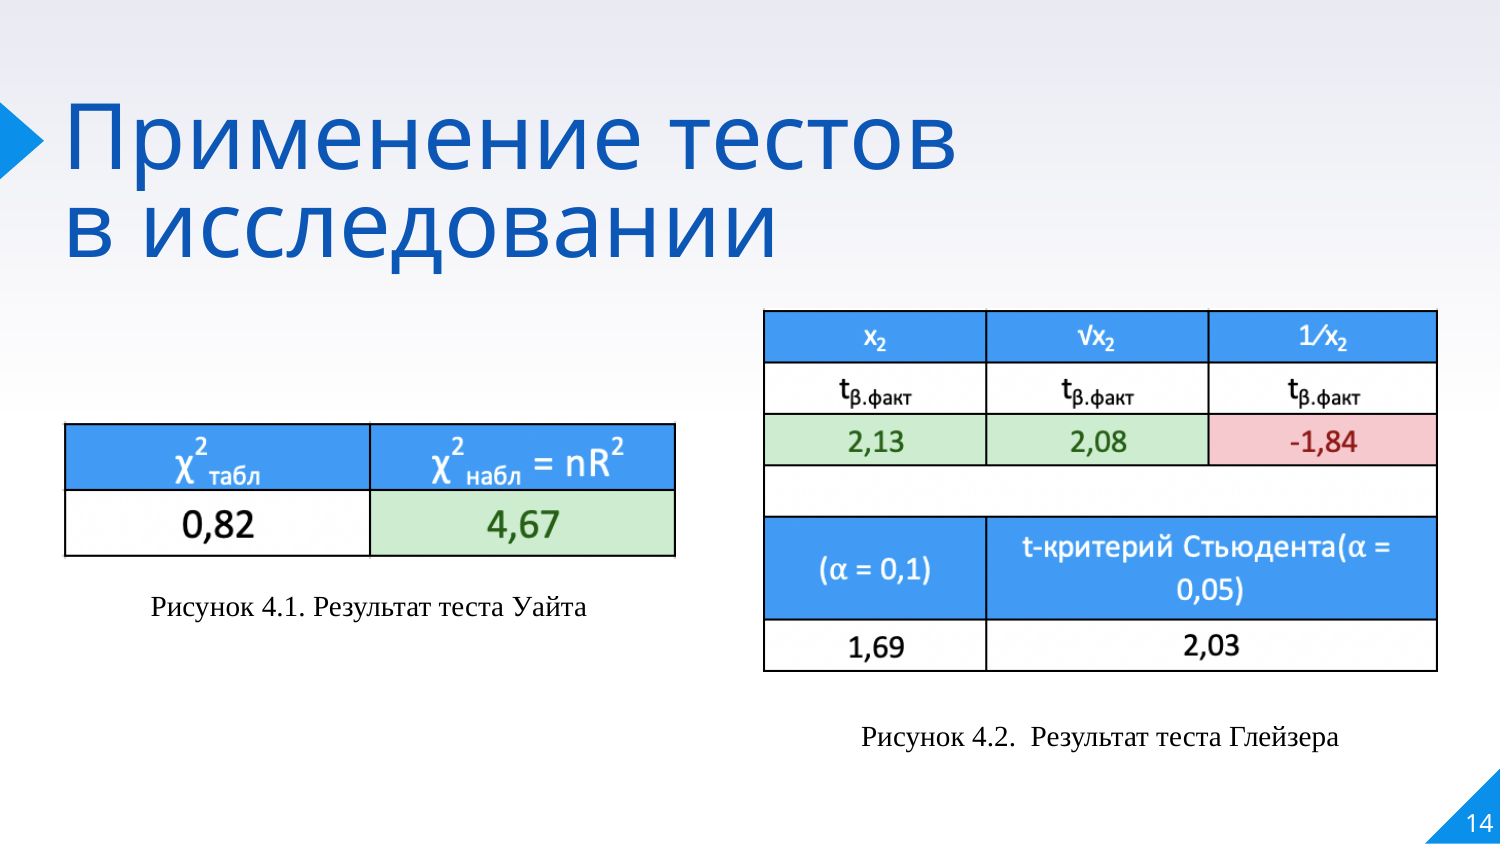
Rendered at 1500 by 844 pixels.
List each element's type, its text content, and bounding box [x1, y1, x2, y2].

text_box Рисунок 4.1. Результат теста Уайта [135, 568, 603, 630]
title Применение тестов в исследовании [62, 99, 985, 264]
picture [763, 308, 1438, 672]
text_box Рисунок 4.2. Результат теста Глейзера [846, 692, 1355, 760]
slide_number 14 [1418, 760, 1494, 838]
picture [62, 421, 676, 559]
